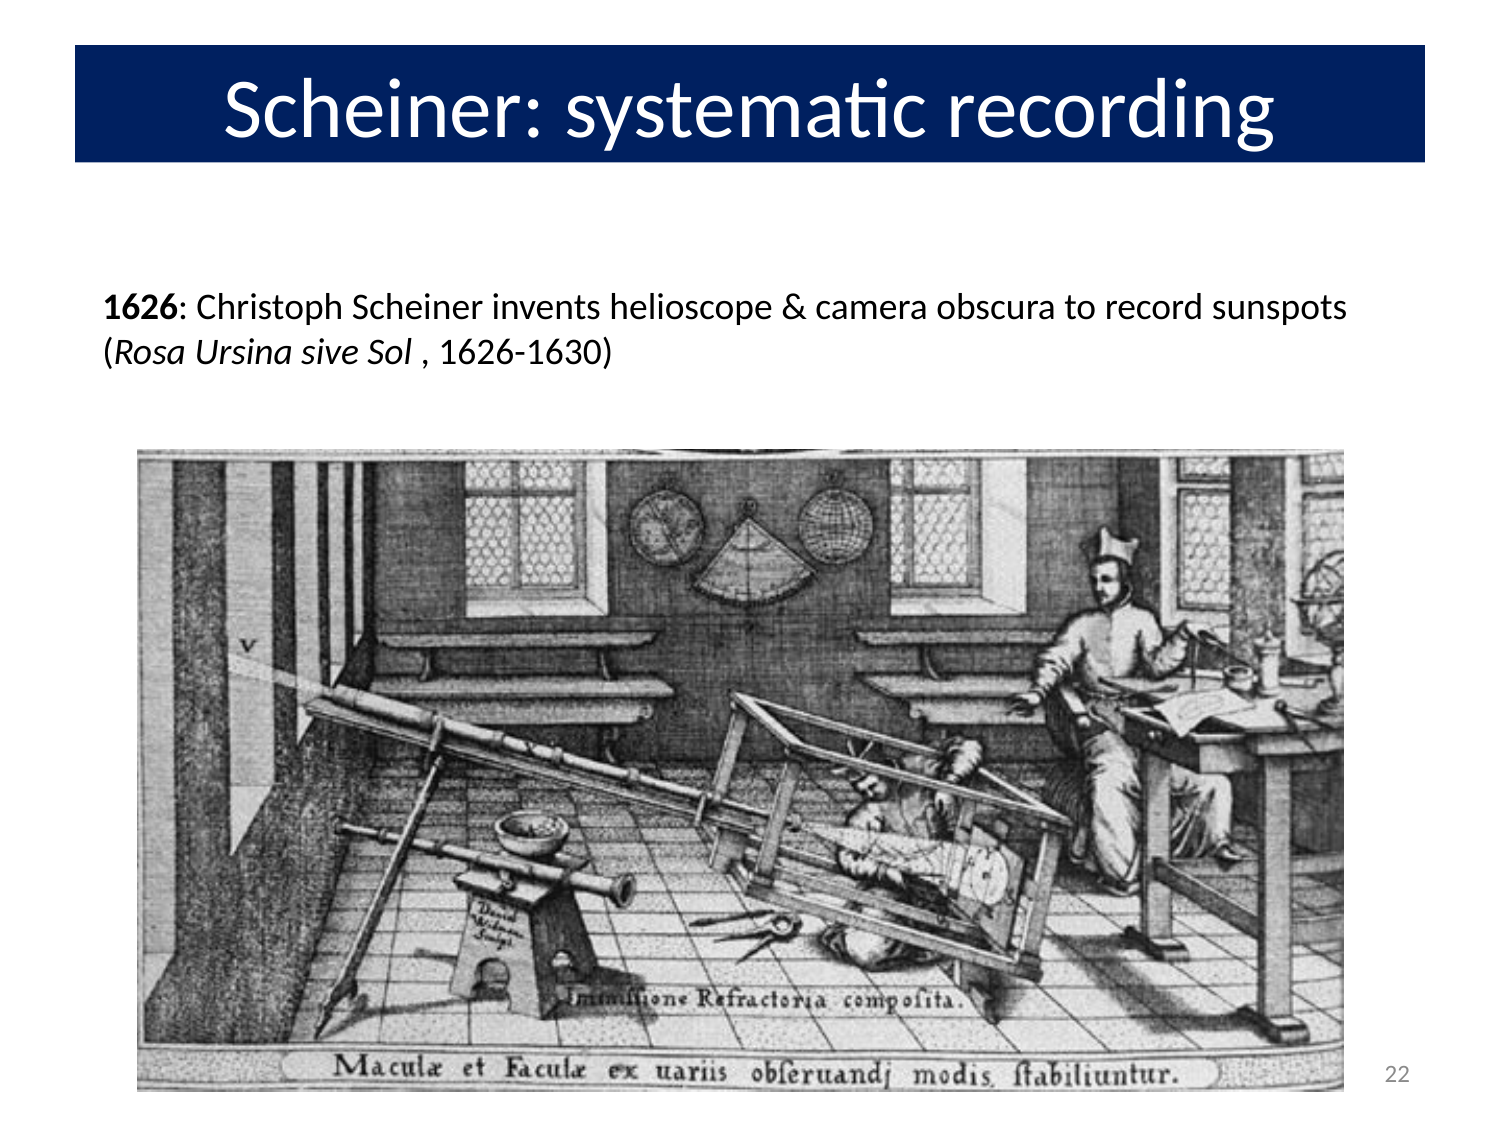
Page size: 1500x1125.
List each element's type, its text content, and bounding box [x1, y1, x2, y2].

text_box 1626: Christoph Scheiner invents helioscope & camera obscura to record sunspots (Rosa Ursina sive Sol , 1626-1630) [87, 274, 1425, 380]
title Scheiner: systematic recording [75, 45, 1425, 163]
slide_number 22 [1074, 1042, 1425, 1103]
picture [137, 449, 1344, 1092]
